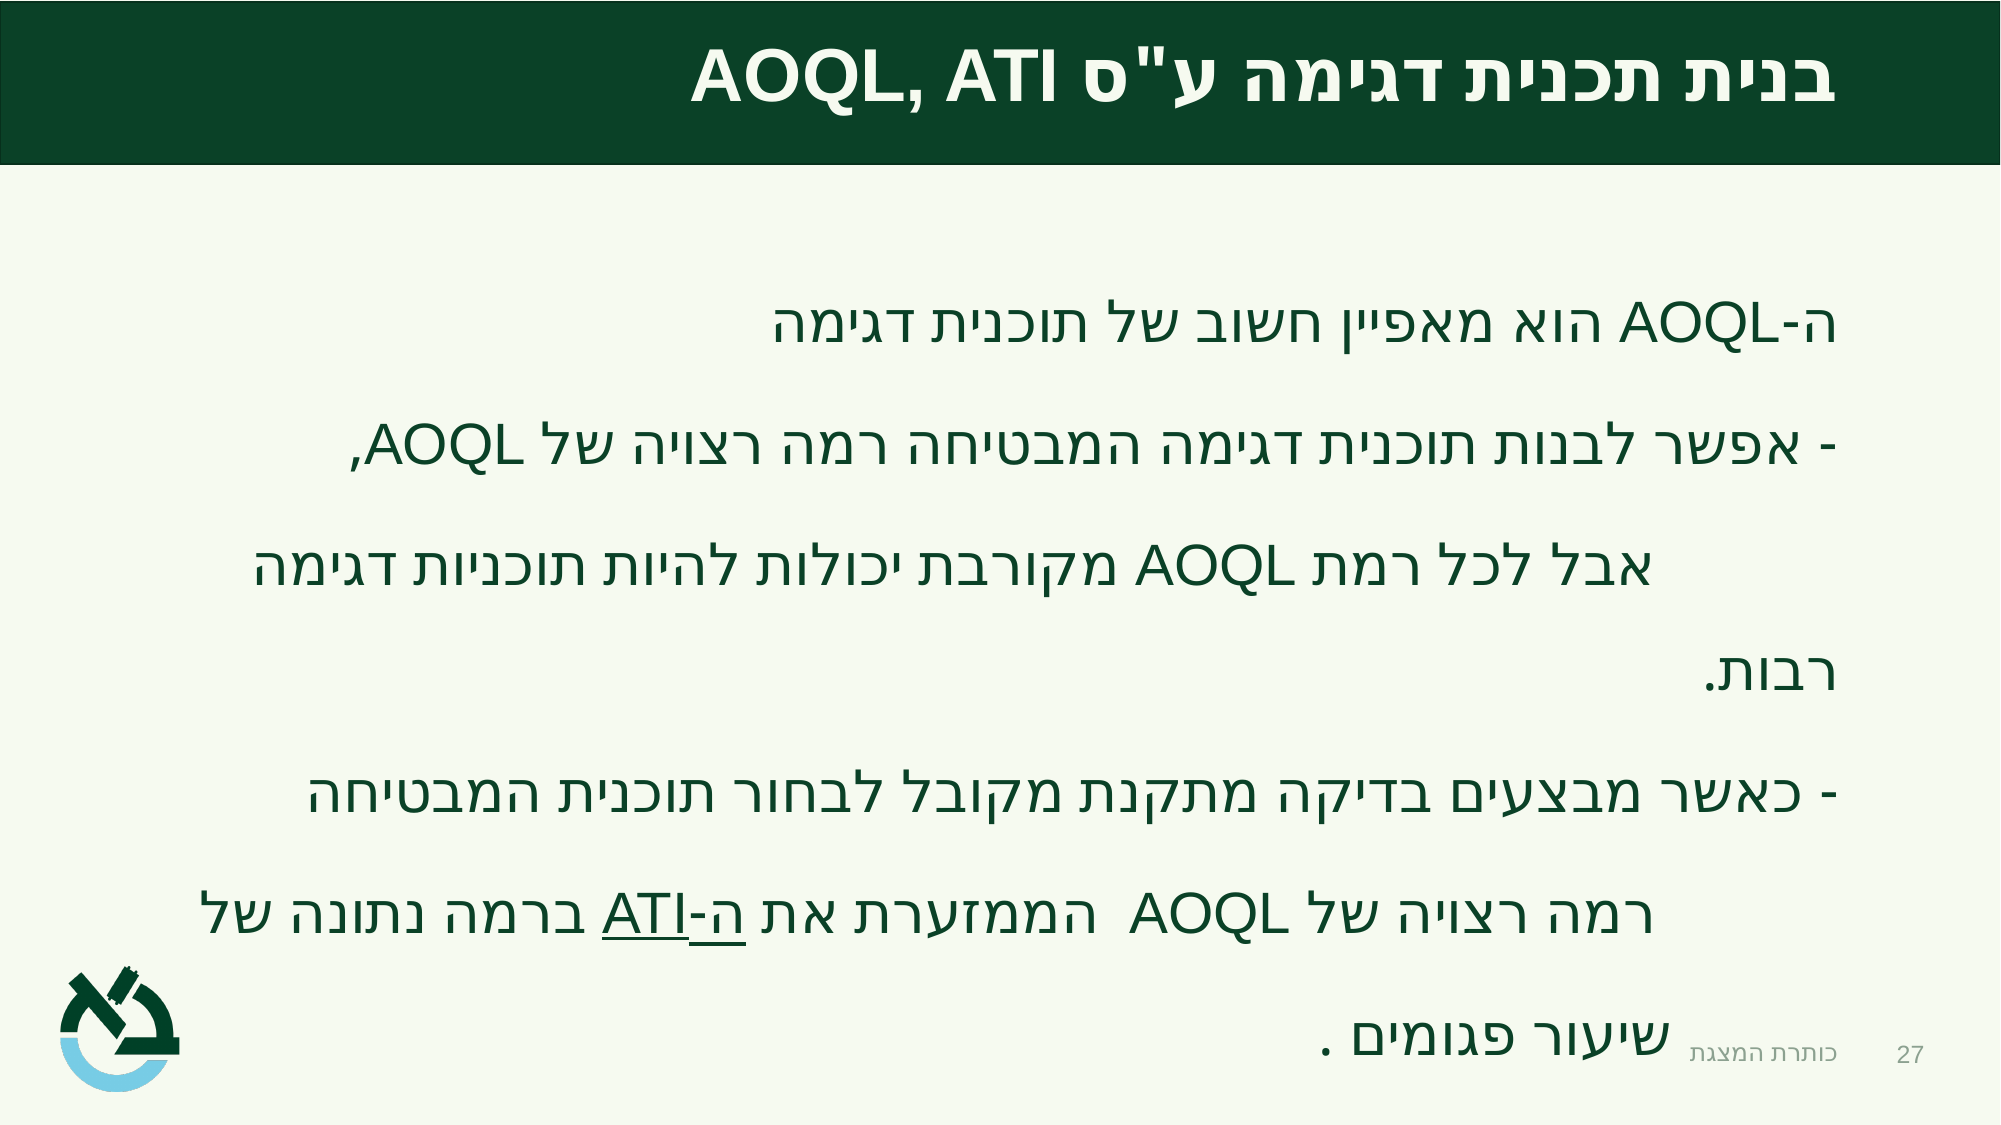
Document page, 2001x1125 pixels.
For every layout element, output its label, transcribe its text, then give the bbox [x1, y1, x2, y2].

footer כותרת המצגת [1499, 1030, 1854, 1072]
title בנית תכנית דגימה ע"ס AOQL, ATI [645, 1, 1855, 165]
slide_number 27 [1861, 1023, 1940, 1084]
